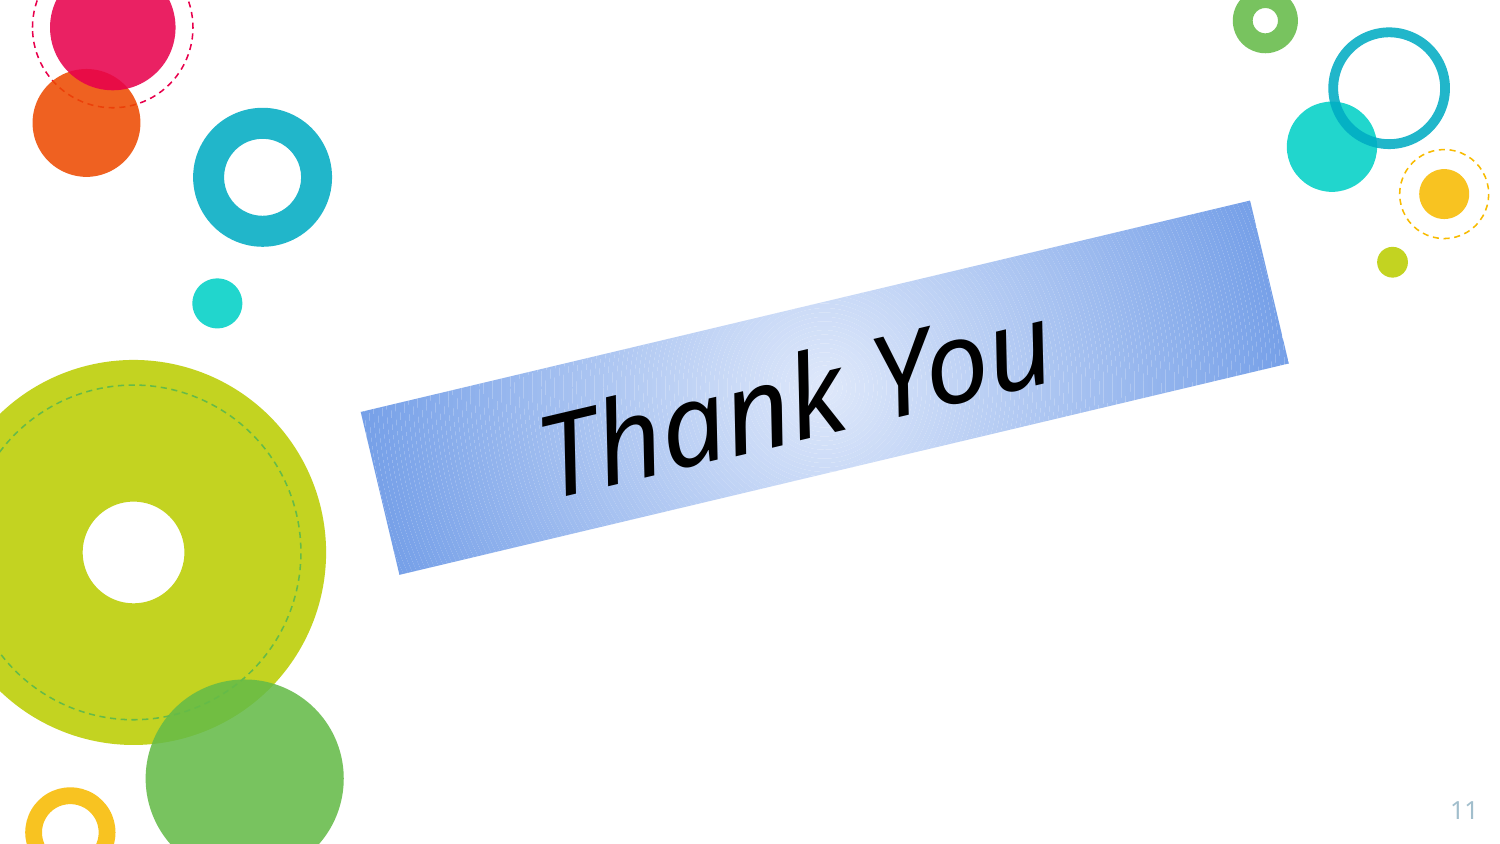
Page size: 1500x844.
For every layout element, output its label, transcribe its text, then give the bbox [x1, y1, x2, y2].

text_box Thank You [360, 200, 1289, 575]
slide_number ‹#› [1416, 779, 1494, 844]
